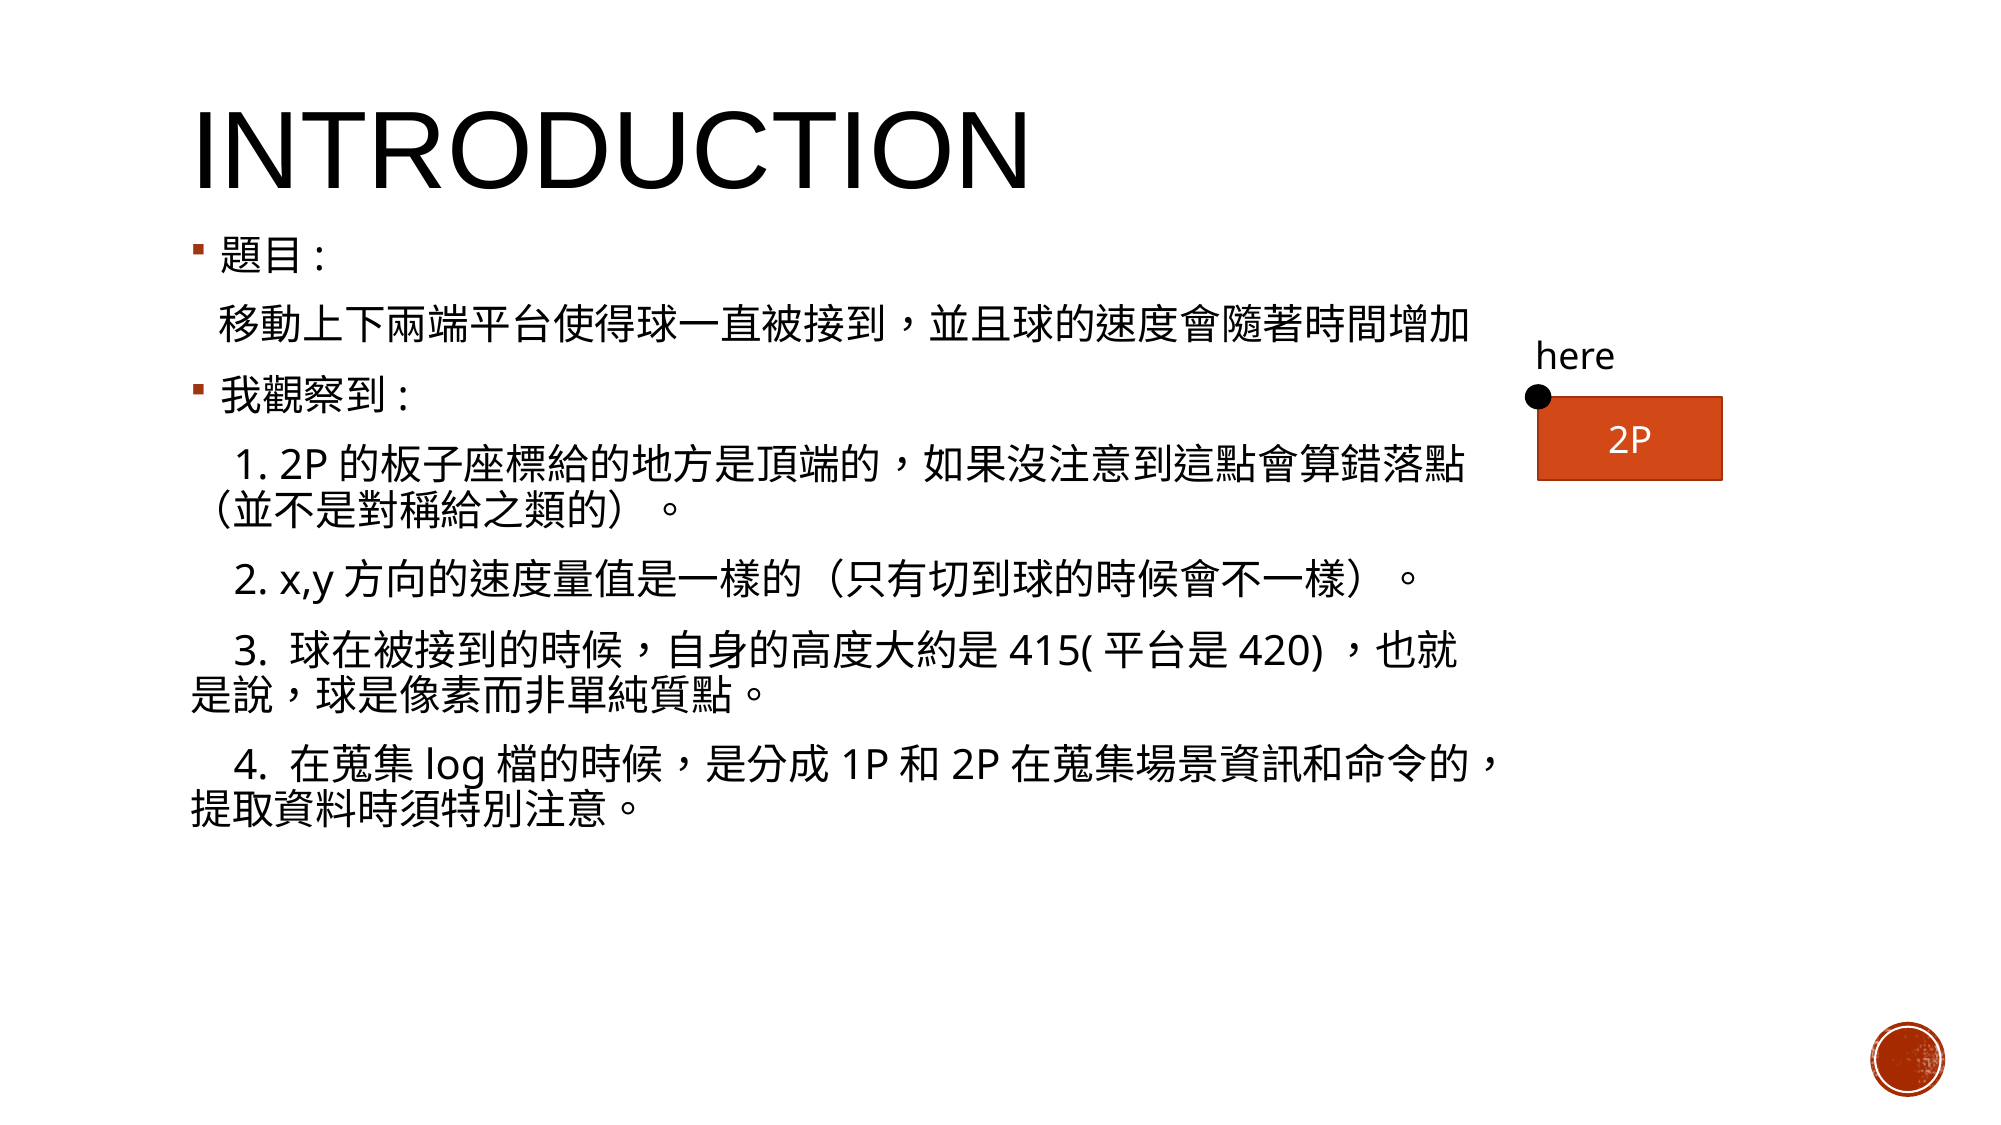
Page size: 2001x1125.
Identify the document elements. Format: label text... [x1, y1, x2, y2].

text_box here [1520, 324, 1631, 385]
text_box 2P [1537, 396, 1723, 481]
text_box [1524, 385, 1552, 410]
list 題目: 移動上下兩端平台使得球一直被接到，並且球的速度會隨著時間增加 我觀察到: 1. 2P的板子座標給的地方是頂端的，如果沒注意到這點會算錯落點（並不是對稱給之類的）。 2. x,y方向的速度量值是一樣的（只有切到球的時候會不一樣）。 3. 球在被接到的時候，自身的高度大約是415(平台是420)，也就是說，球是像素而非單純質點。 4. 在蒐集log檔的時候，是分成1P和2P在蒐集場景資訊和命令的，提取資料時須特別注意。 [175, 226, 1505, 989]
title INTRODUCTION [175, 79, 1061, 226]
